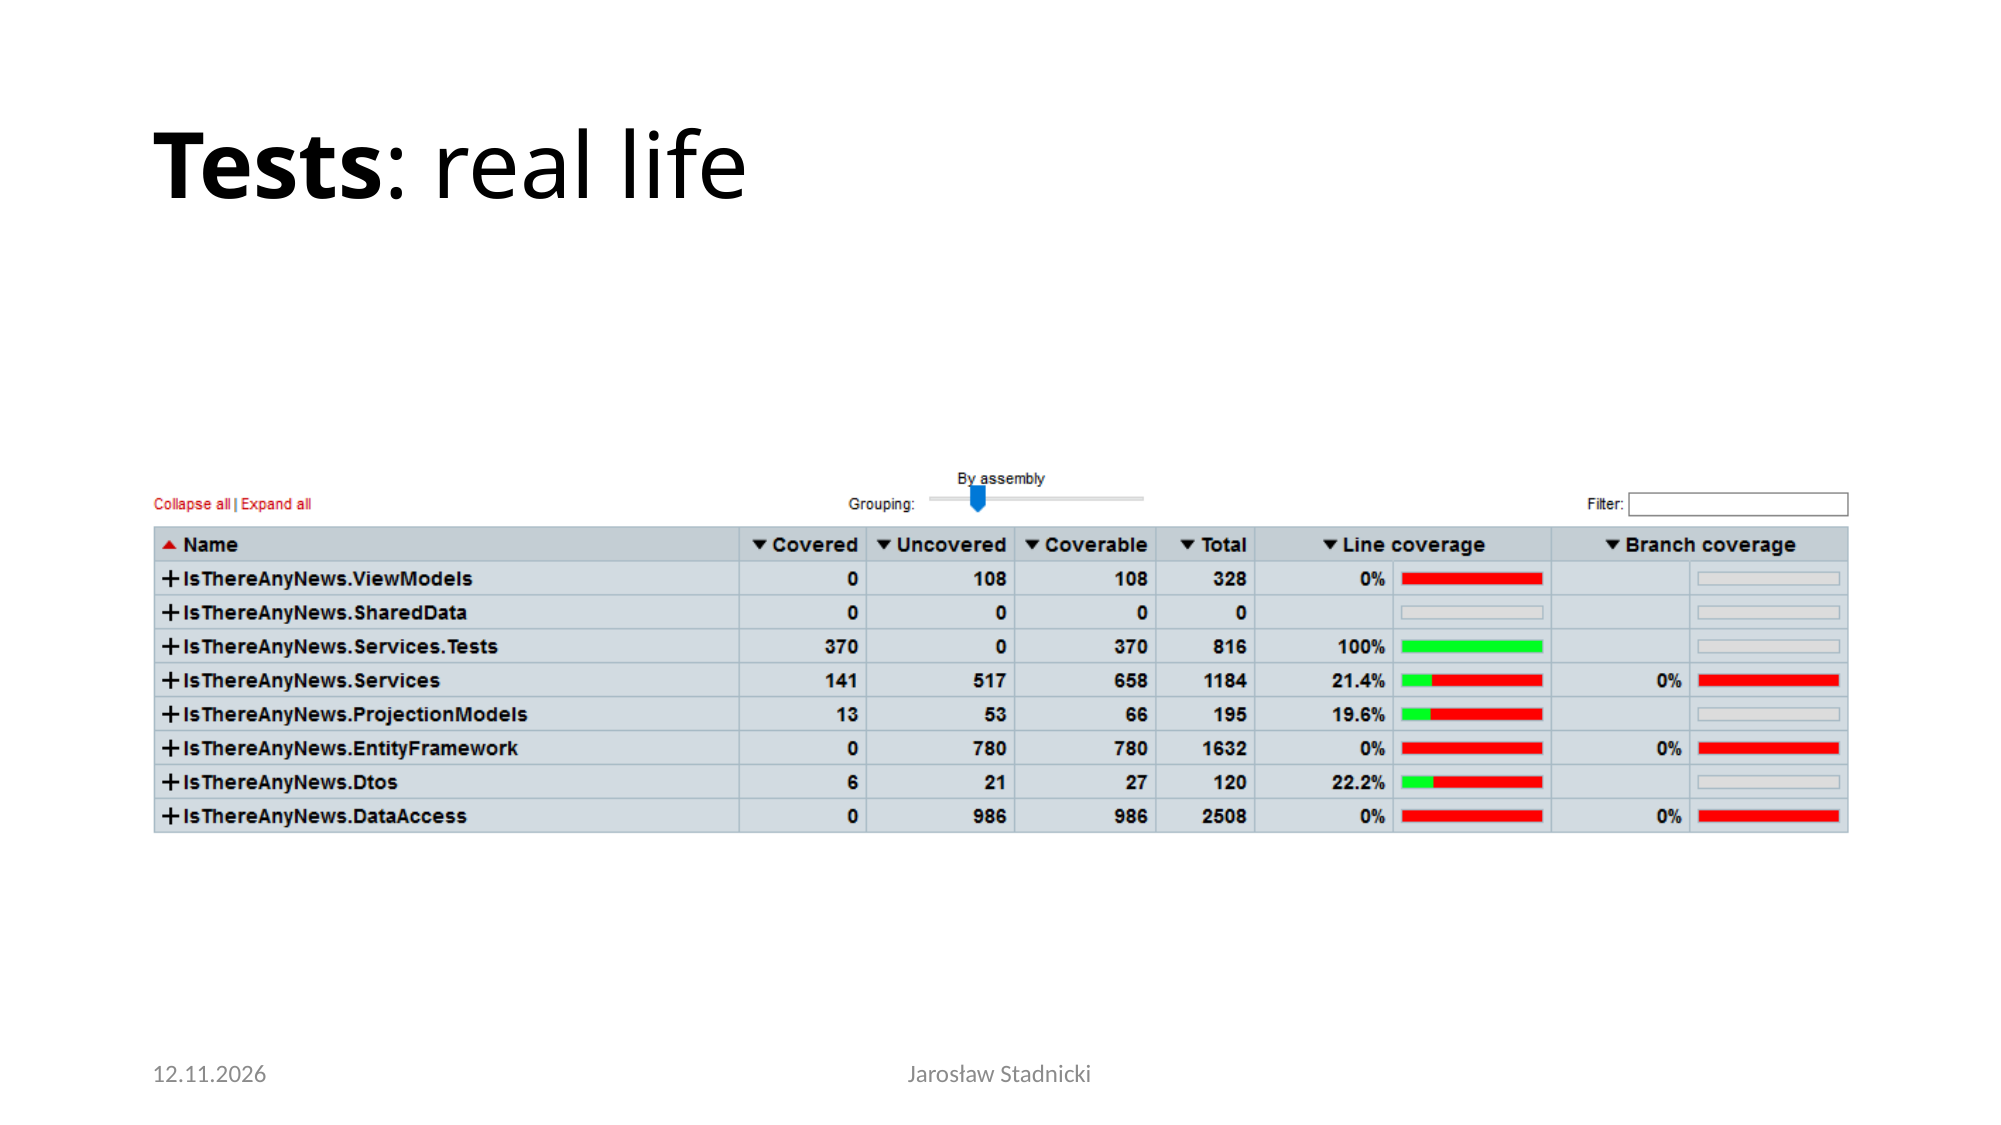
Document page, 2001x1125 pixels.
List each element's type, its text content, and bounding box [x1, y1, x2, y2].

title Tests: real life [137, 59, 1863, 278]
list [137, 453, 1863, 860]
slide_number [137, 1042, 588, 1103]
footer Jarosław Stadnicki [662, 1042, 1338, 1103]
